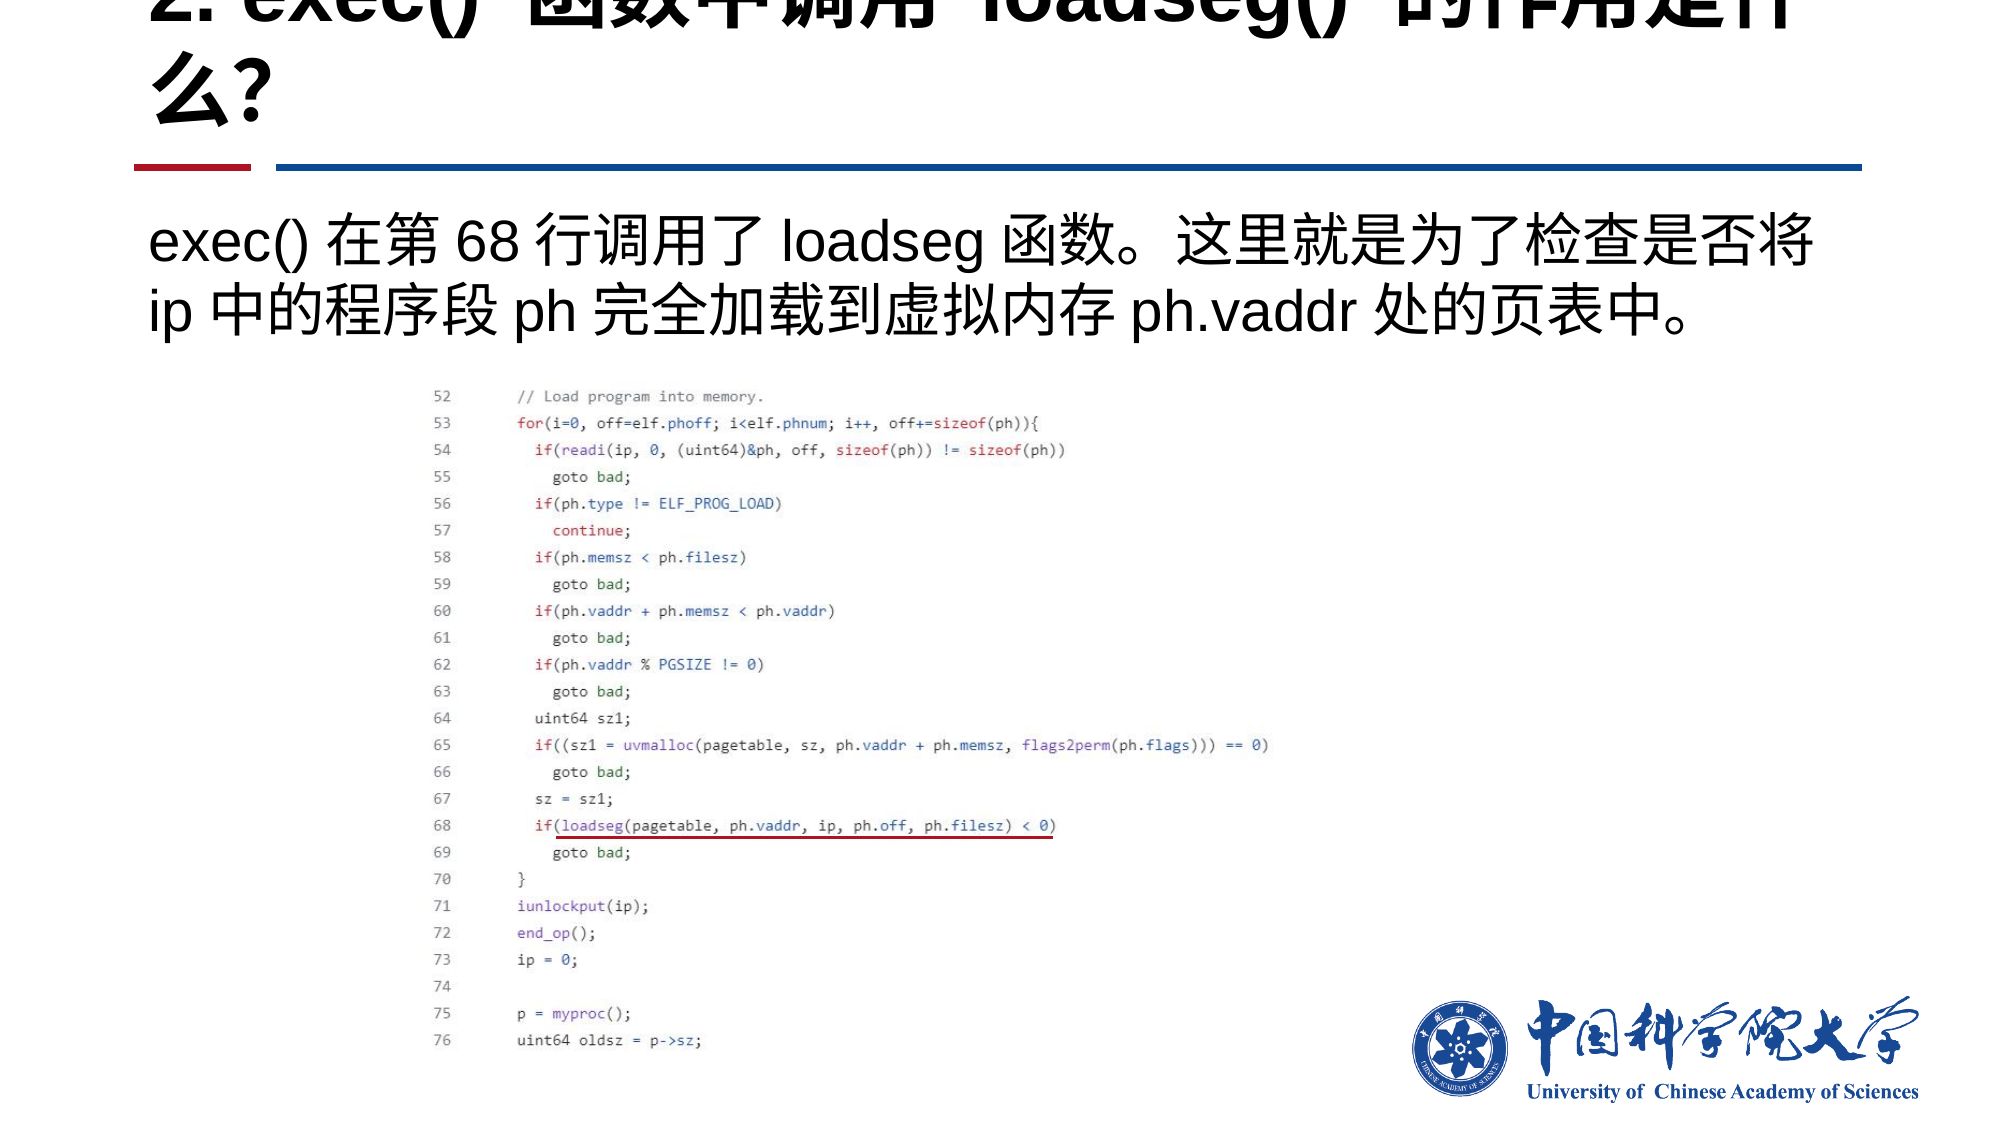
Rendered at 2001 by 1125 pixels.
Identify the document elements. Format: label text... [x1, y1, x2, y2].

picture [406, 381, 1329, 1056]
list exec()在第68行调用了loadseg函数。这里就是为了检查是否将ip中的程序段ph完全加载到虚拟内存ph.vaddr处的页表中。 [133, 195, 1859, 382]
title 2. exec() 函数中调用 loadseg() 的作用是什么？ [133, 0, 1863, 146]
picture [1412, 996, 1919, 1103]
